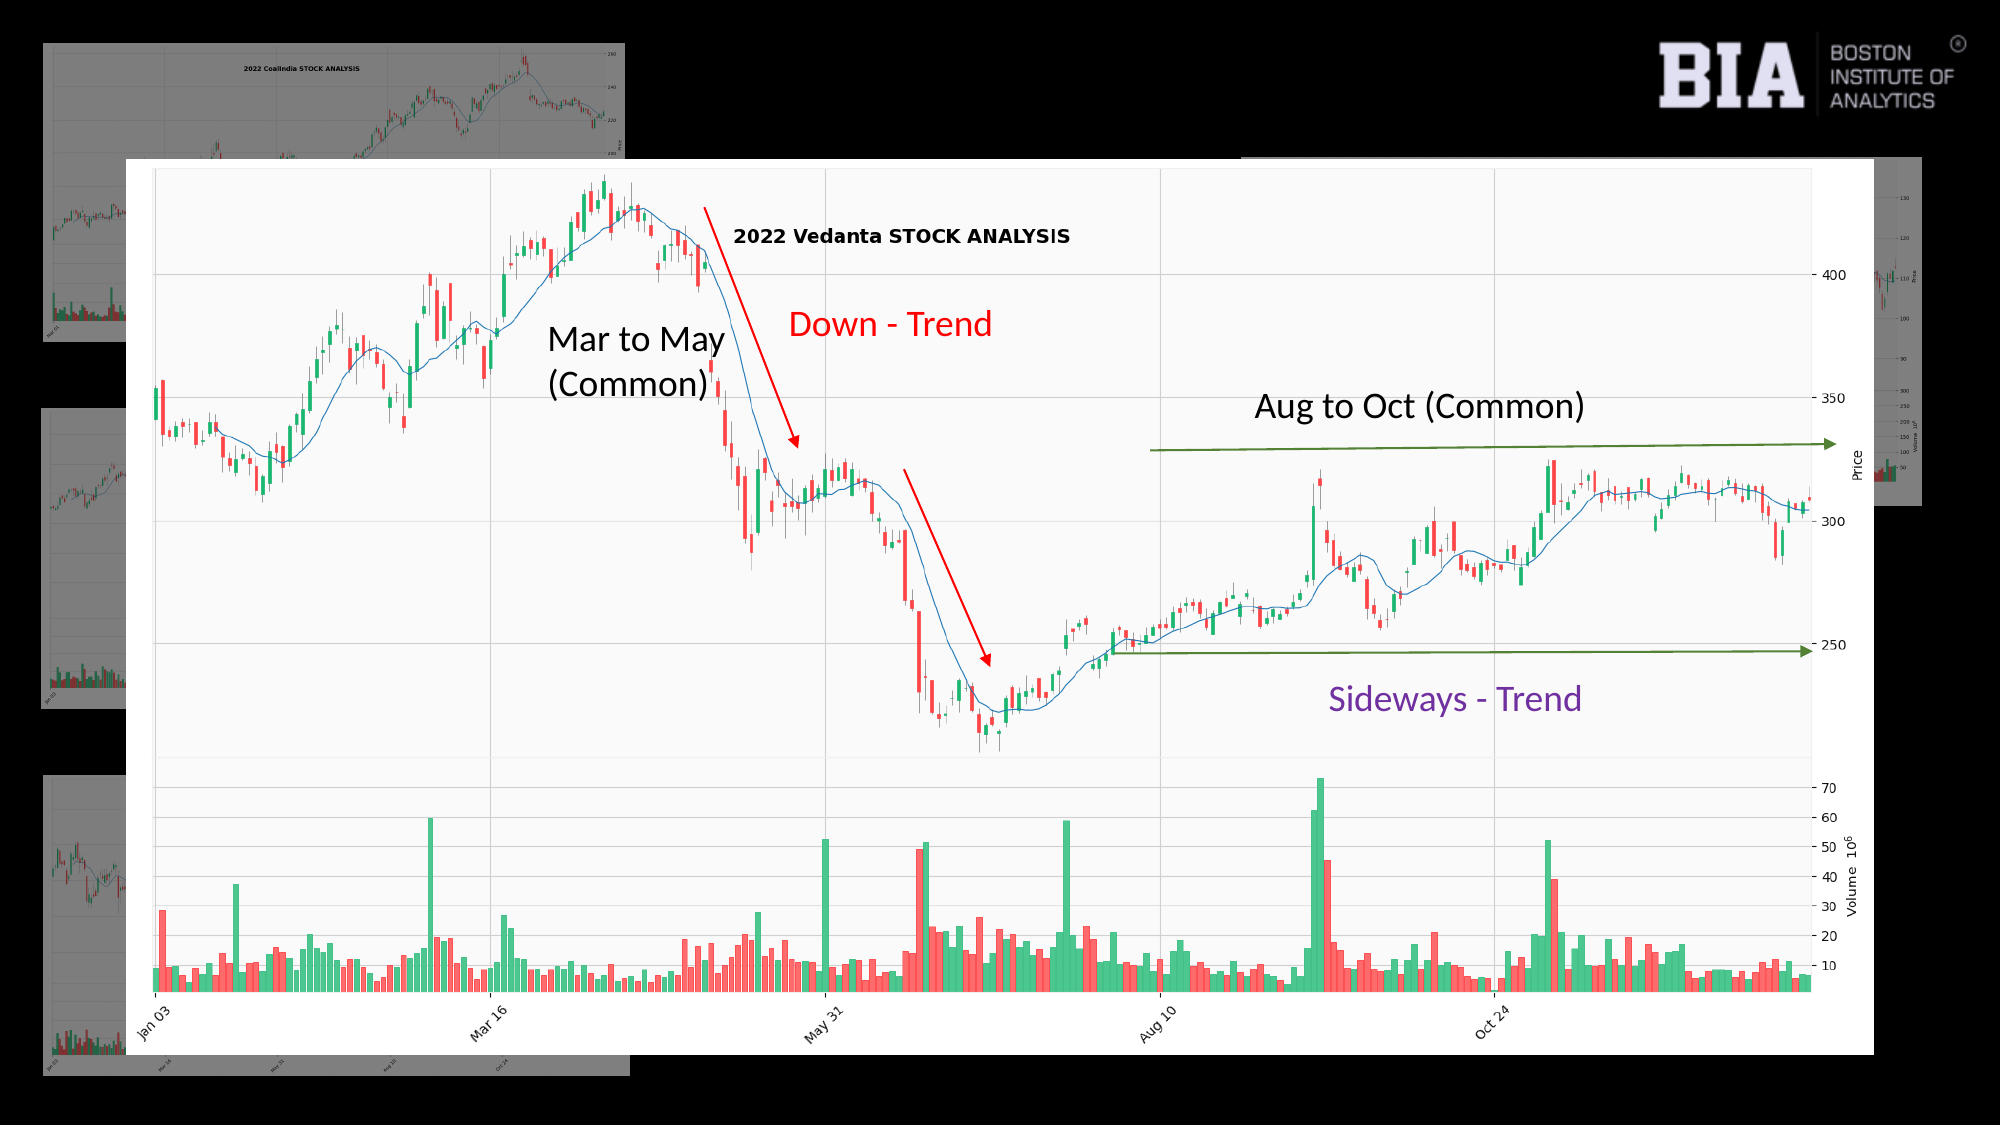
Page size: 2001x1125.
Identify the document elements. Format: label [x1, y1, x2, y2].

text_box [903, 469, 991, 668]
text_box [1150, 443, 1837, 451]
text_box [704, 207, 799, 449]
picture [41, 43, 1922, 1076]
picture [1650, 29, 1976, 119]
